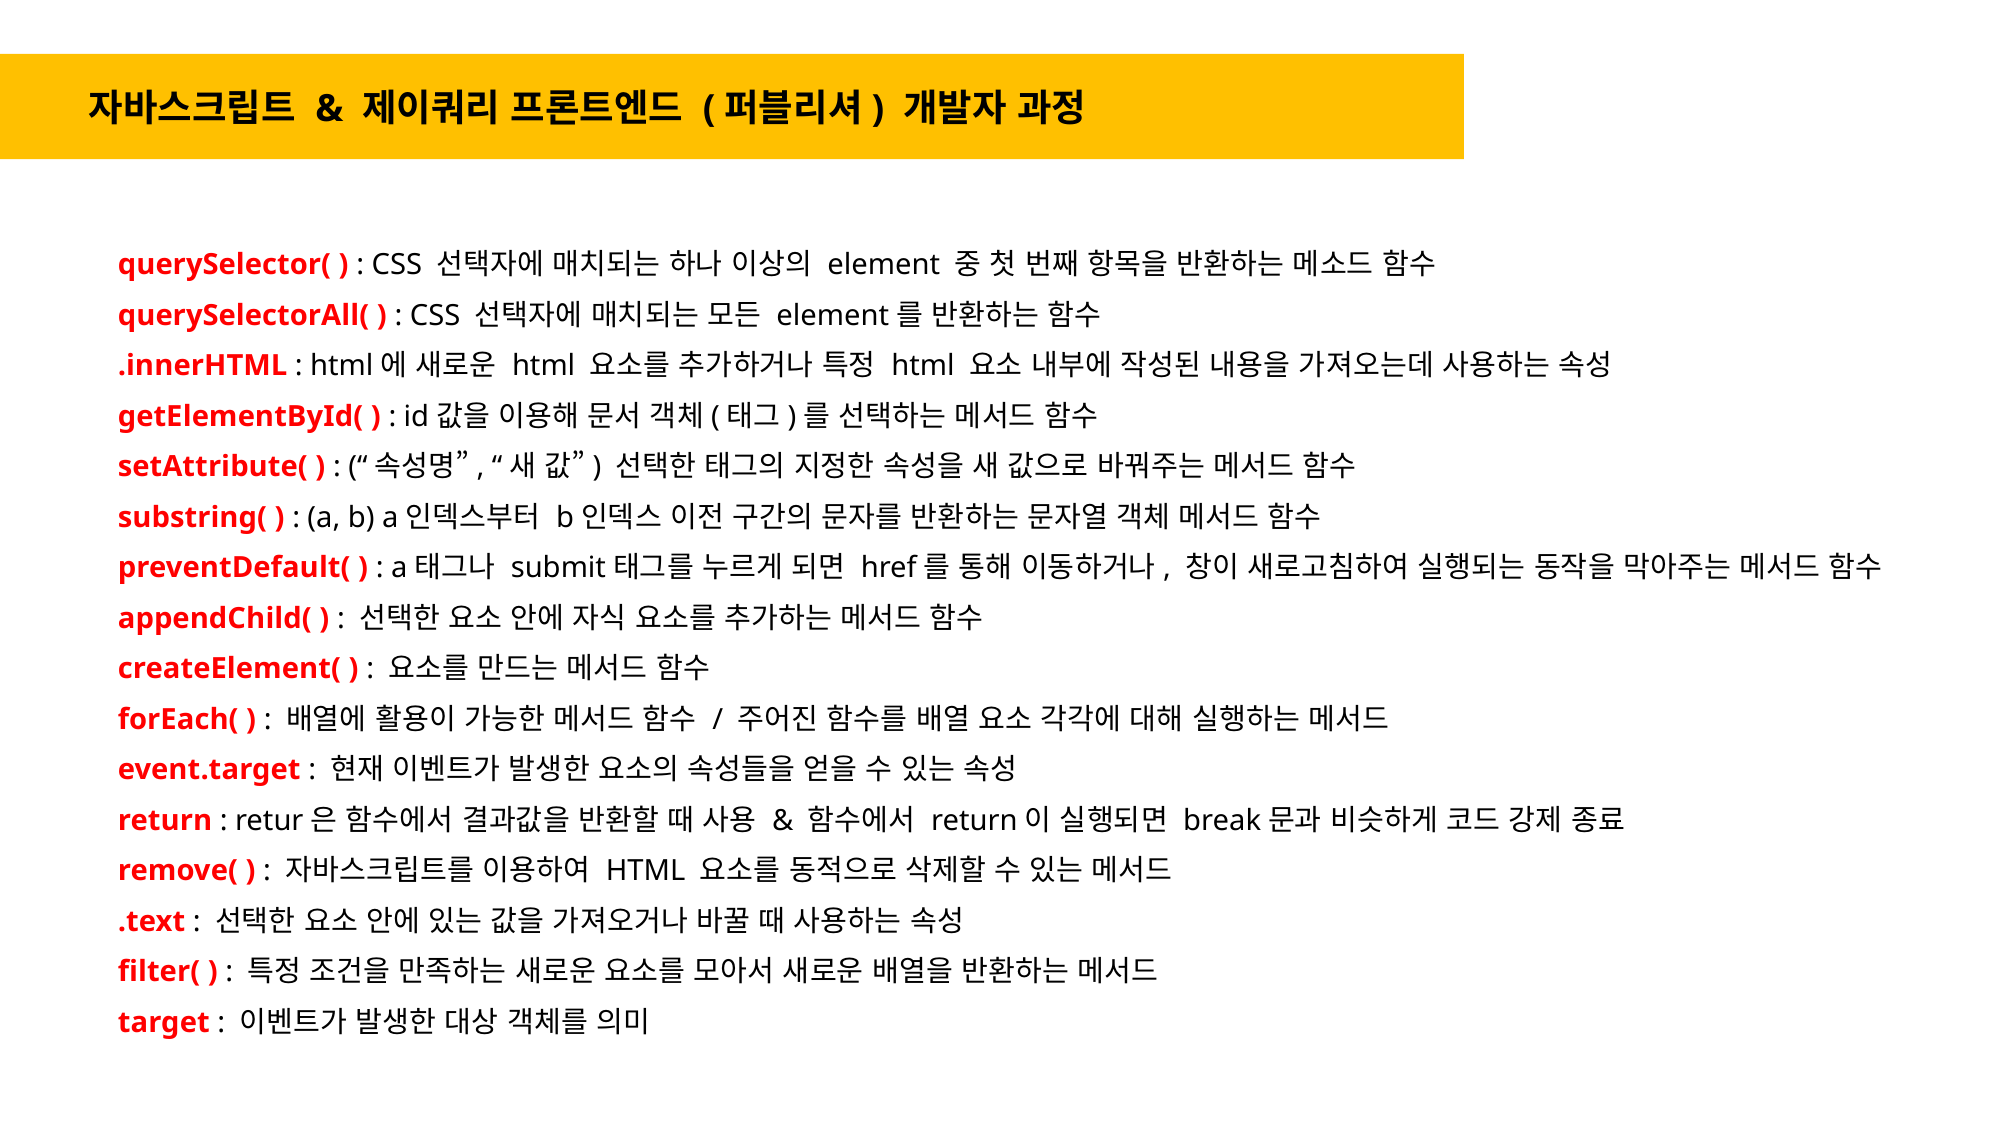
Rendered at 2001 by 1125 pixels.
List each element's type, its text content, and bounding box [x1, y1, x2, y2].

text_box forEach( ) : 배열에 활용이 가능한 메서드 함수 / 주어진 함수를 배열 요소 각각에 대해 실행하는 메서드 [103, 692, 1972, 743]
text_box appendChild( ) : 선택한 요소 안에 자식 요소를 추가하는 메서드 함수 [103, 591, 1972, 642]
text_box return : retur은 함수에서 결과값을 반환할 때 사용 & 함수에서 return이 실행되면 break문과 비슷하게 코드 강제 종료 [103, 793, 1972, 844]
text_box filter( ) : 특정 조건을 만족하는 새로운 요소를 모아서 새로운 배열을 반환하는 메서드 [103, 945, 1972, 995]
text_box .text : 선택한 요소 안에 있는 값을 가져오거나 바꿀 때 사용하는 속성 [103, 894, 1972, 945]
text_box getElementById( ) : id값을 이용해 문서 객체(태그)를 선택하는 메서드 함수 [103, 389, 1723, 440]
text_box createElement( ) : 요소를 만드는 메서드 함수 [103, 642, 1972, 692]
text_box setAttribute( ) : (“속성명”, “새 값”) 선택한 태그의 지정한 속성을 새 값으로 바꿔주는 메서드 함수 [103, 440, 1723, 490]
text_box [0, 53, 1464, 160]
text_box event.target : 현재 이벤트가 발생한 요소의 속성들을 얻을 수 있는 속성 [103, 743, 1972, 793]
text_box remove( ) : 자바스크립트를 이용하여 HTML 요소를 동적으로 삭제할 수 있는 메서드 [103, 844, 1972, 894]
text_box .innerHTML : html에 새로운 html 요소를 추가하거나 특정 html 요소 내부에 작성된 내용을 가져오는데 사용하는 속성 [103, 339, 1723, 389]
text_box substring( ) : (a, b) a인덱스부터 b인덱스 이전 구간의 문자를 반환하는 문자열 객체 메서드 함수 [103, 490, 1723, 541]
text_box querySelector( ) : CSS 선택자에 매치되는 하나 이상의 element 중 첫 번째 항목을 반환하는 메소드 함수 [103, 238, 1723, 288]
text_box target : 이벤트가 발생한 대상 객체를 의미 [103, 995, 1972, 1046]
text_box preventDefault( ) : a태그나 submit태그를 누르게 되면 href를 통해 이동하거나, 창이 새로고침하여 실행되는 동작을 막아주는 메서드 함수 [103, 541, 1972, 591]
text_box querySelectorAll( ) : CSS 선택자에 매치되는 모든 element를 반환하는 함수 [103, 288, 1723, 339]
